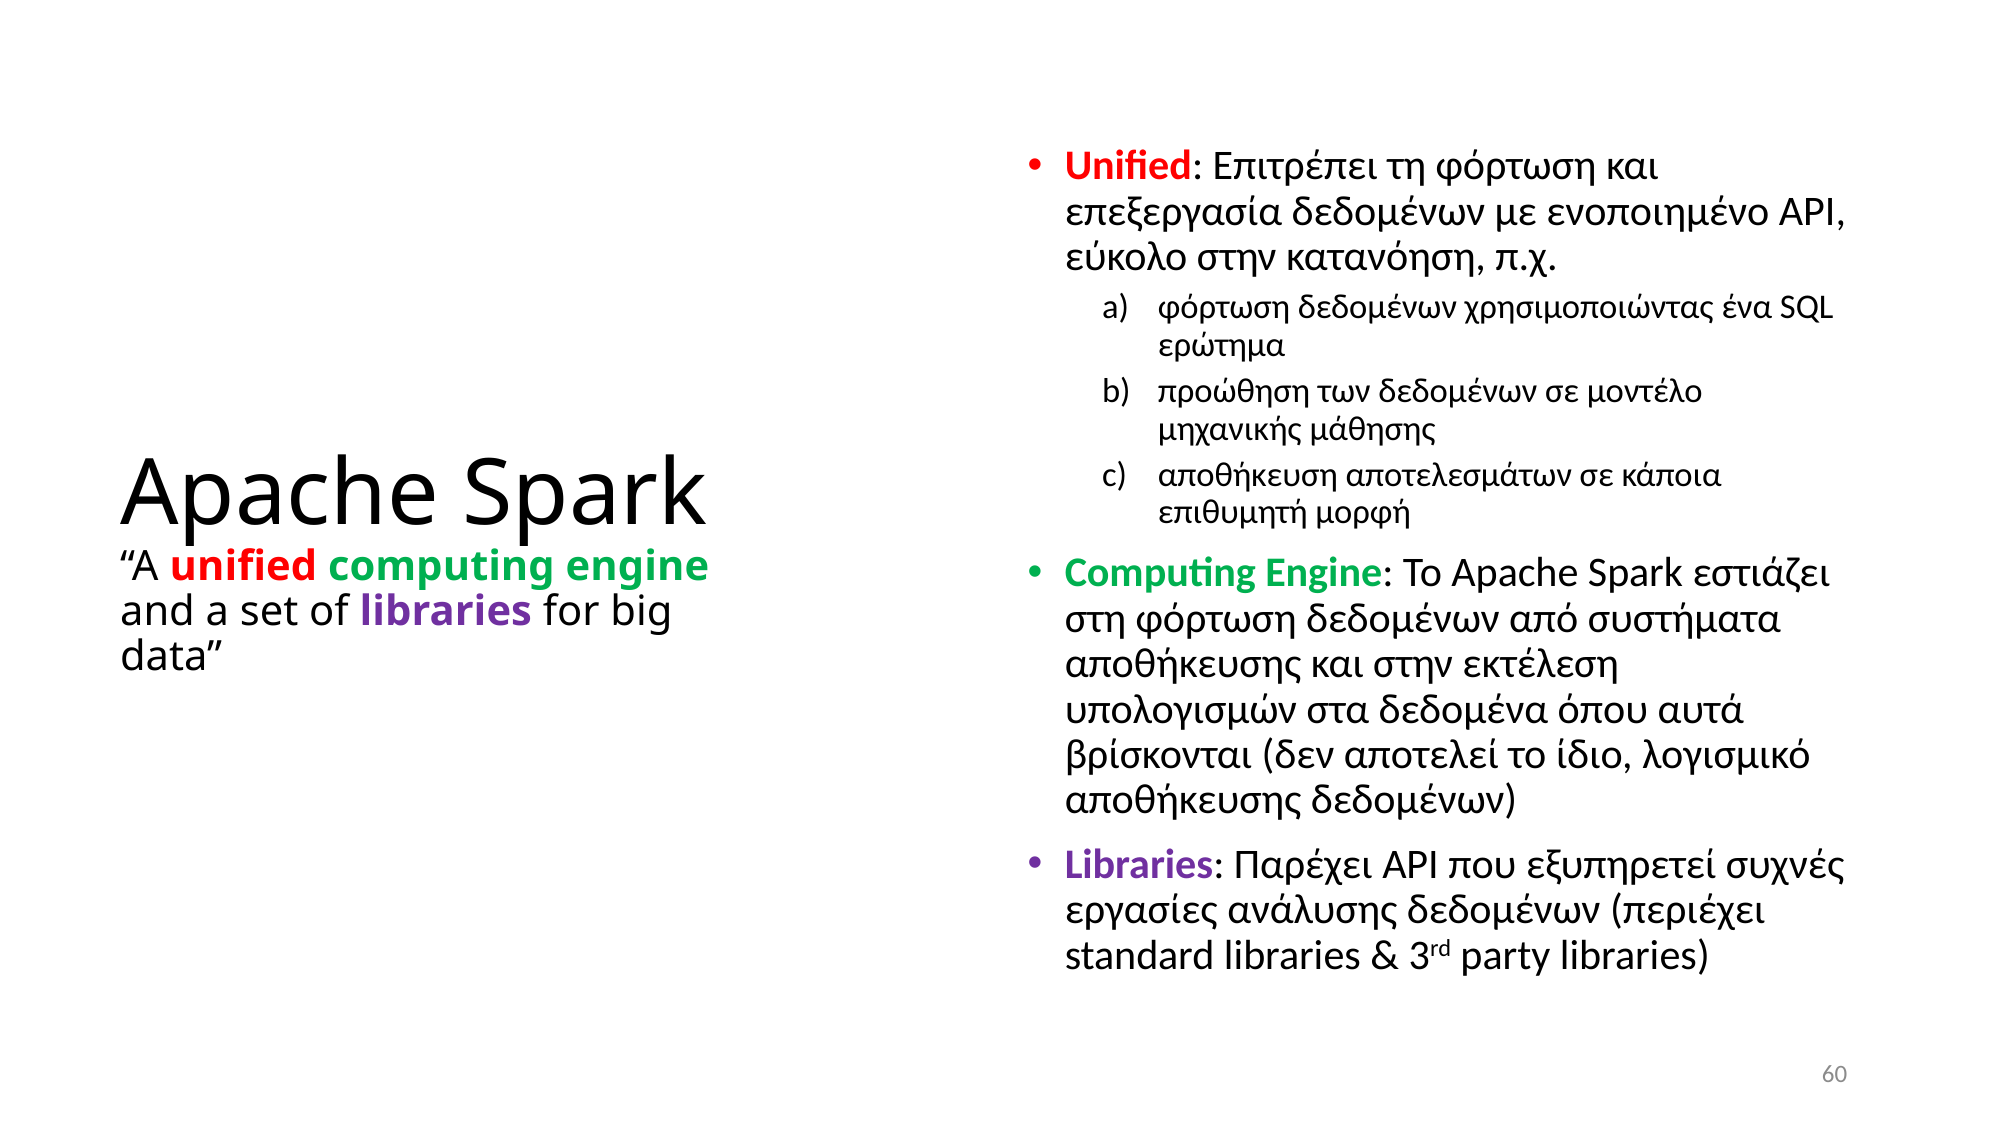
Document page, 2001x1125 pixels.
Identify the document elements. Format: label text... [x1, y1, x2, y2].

title Apache Spark “A unified computing engine and a set of libraries for big data” [105, 203, 738, 922]
list Unified: Επιτρέπει τη φόρτωση και επεξεργασία δεδομένων με ενοποιημένο API, εύκολο στην κατανόηση, π.χ. φόρτωση δεδομένων χρησιμοποιώντας ένα SQL ερώτημα προώθηση των δεδομένων σε μοντέλο μηχανικής μάθησης αποθήκευση αποτελεσμάτων σε κάποια επιθυμητή μορφή Computing Engine: To Apache Spark εστιάζει στη φόρτωση δεδομένων από συστήματα αποθήκευσης και στην εκτέλεση υπολογισμών στα δεδομένα όπου αυτά βρίσκονται (δεν αποτελεί το ίδιο, λογισμικό αποθήκευσης δεδομένων) Libraries: Παρέχει API που εξυπηρετεί συχνές εργασίες ανάλυσης δεδομένων (περιέχει standard libraries & 3rd party libraries) [1012, 131, 1869, 990]
slide_number 60 [1412, 1042, 1863, 1103]
